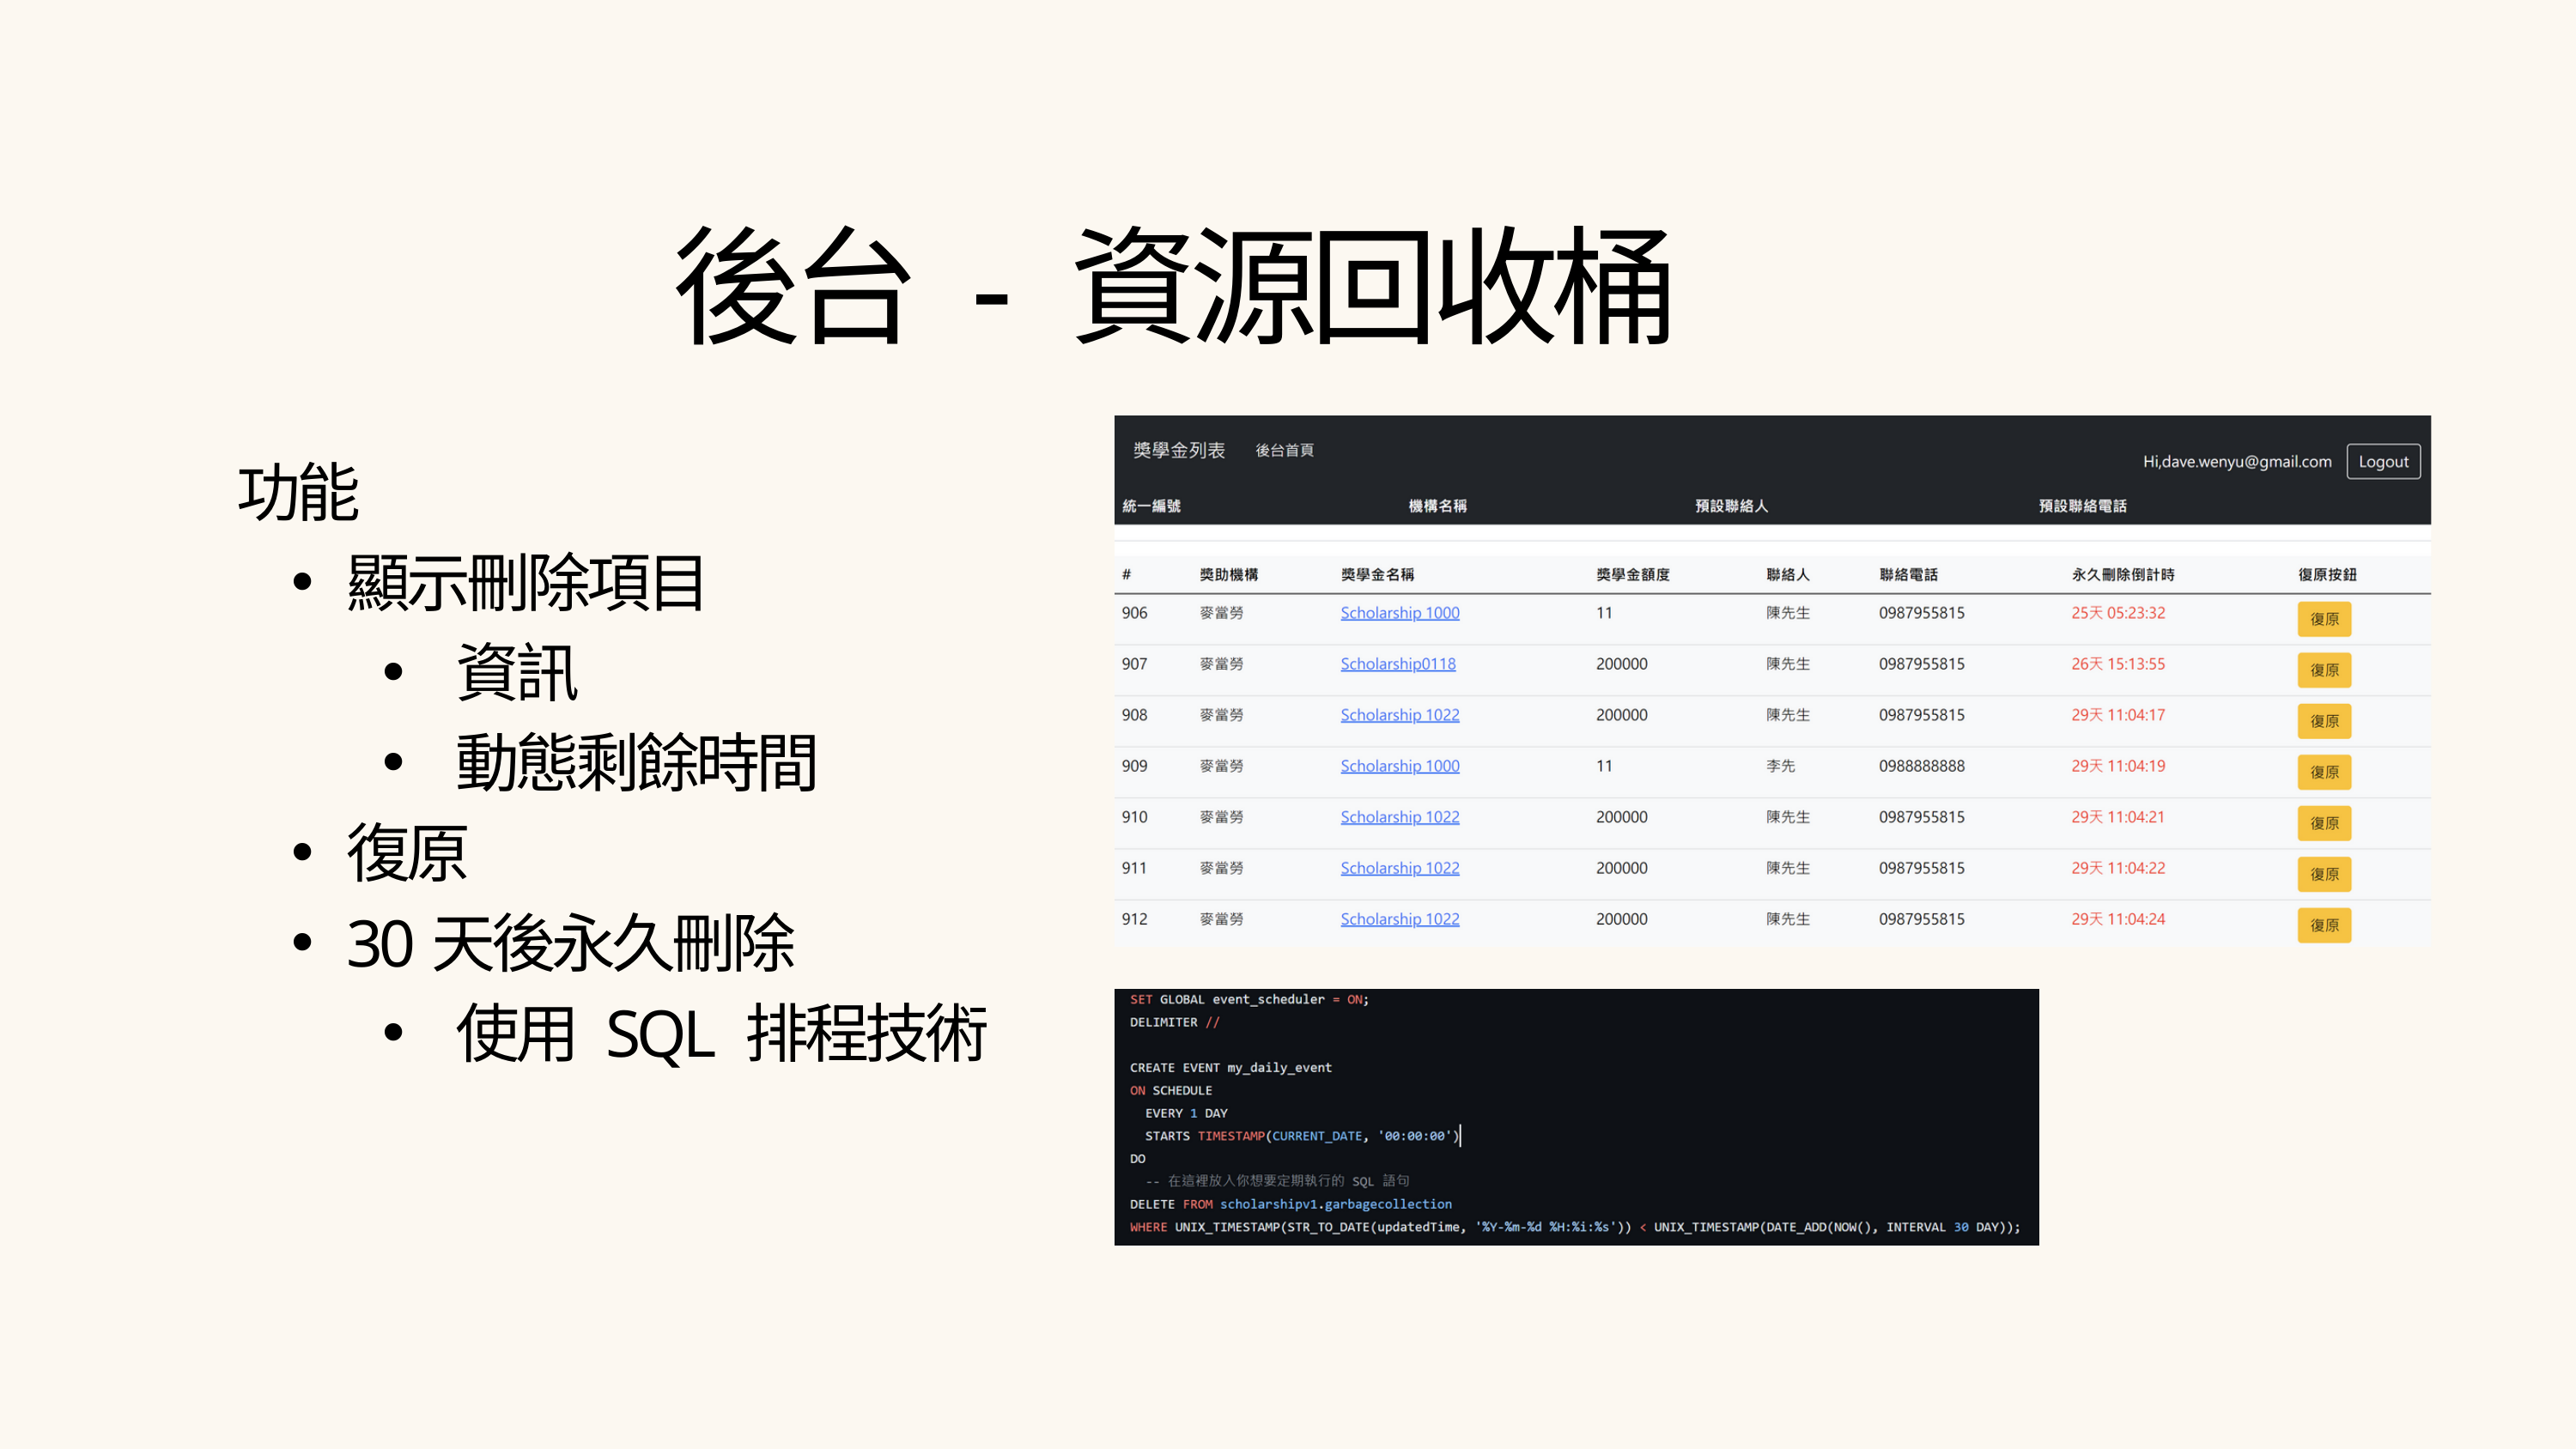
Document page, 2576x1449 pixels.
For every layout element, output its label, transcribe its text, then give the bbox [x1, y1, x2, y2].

text_box 後台 - 資源回收桶 [236, 179, 2115, 361]
text_box [1115, 415, 2432, 947]
text_box 功能 顯示刪除項目 資訊 動態剩餘時間 復原 30天後永久刪除 使用 SQL 排程技術 [236, 439, 1059, 1371]
text_box [1115, 989, 2039, 1246]
